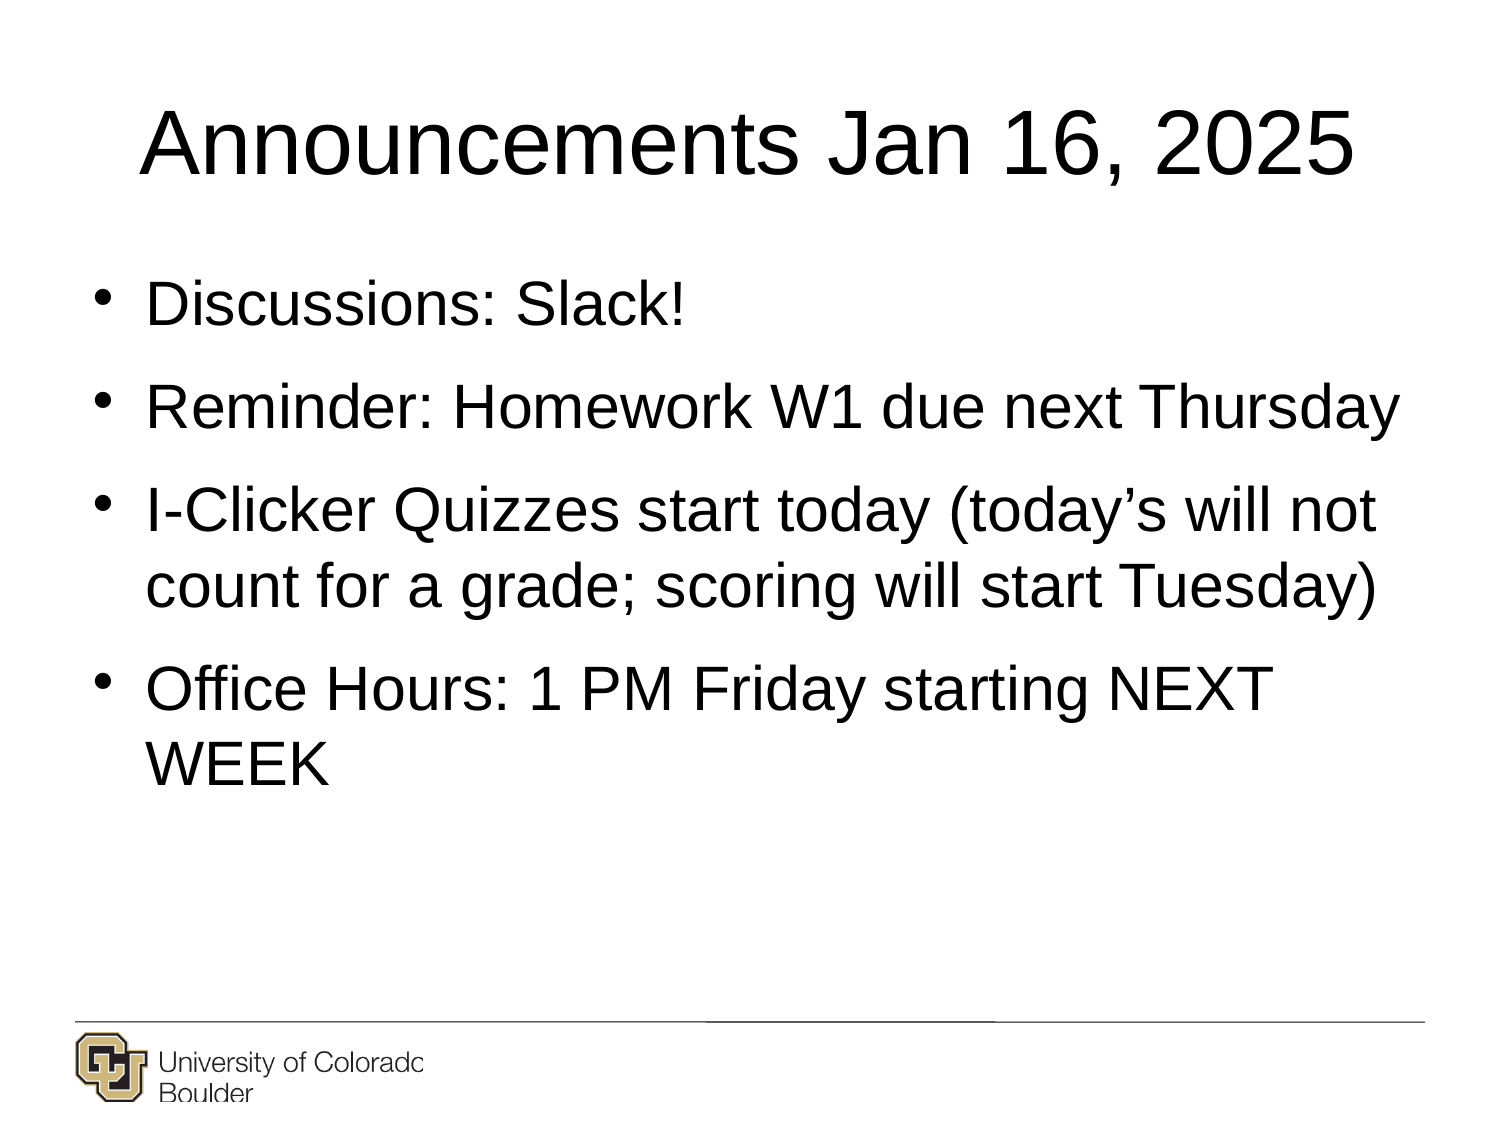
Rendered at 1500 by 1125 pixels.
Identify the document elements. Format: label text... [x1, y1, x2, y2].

title Announcements Jan 16, 2025 [75, 44, 1424, 231]
list Discussions: Slack! Reminder: Homework W1 due next Thursday I-Clicker Quizzes start today (today’s will not count for a grade; scoring will start Tuesday) Office Hours: 1 PM Friday starting NEXT WEEK [75, 263, 1424, 914]
